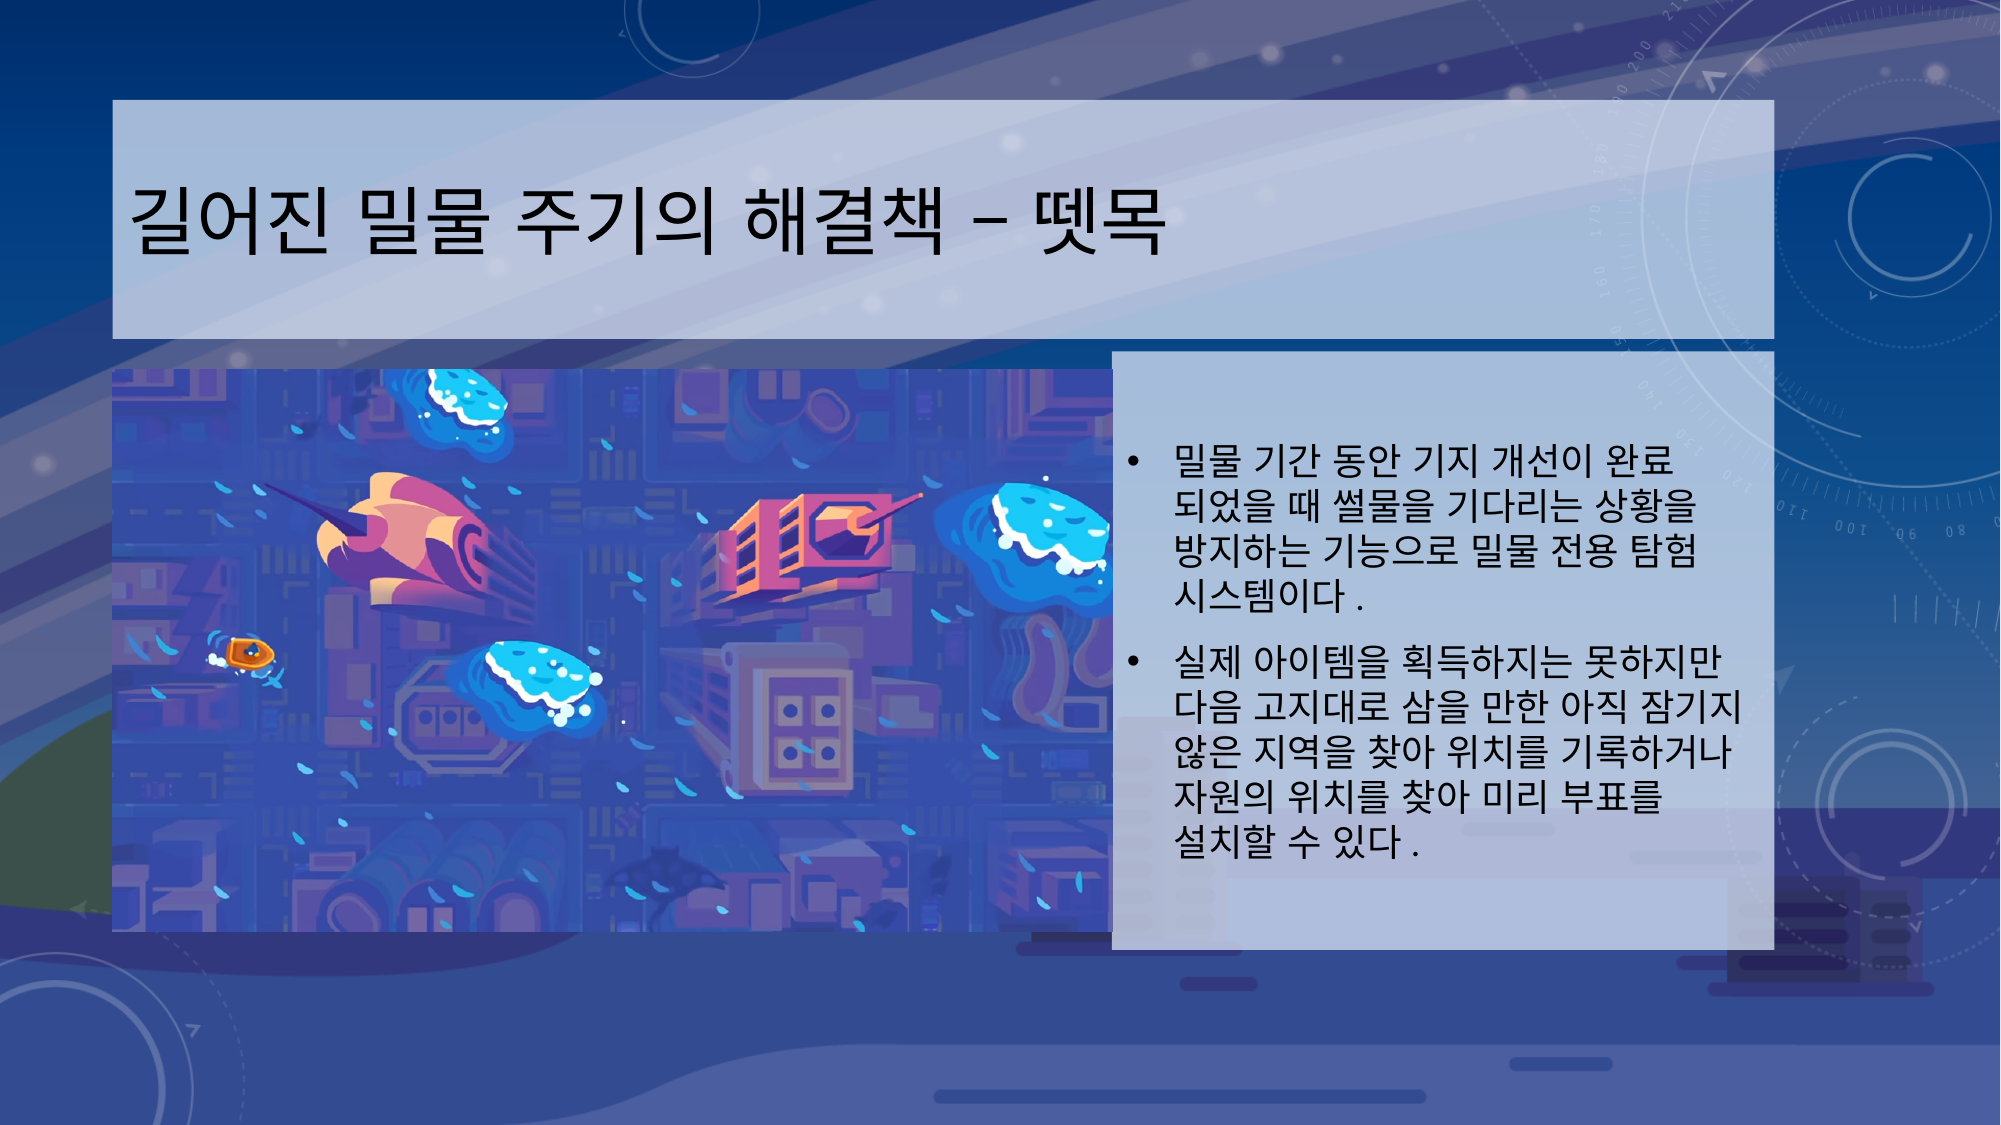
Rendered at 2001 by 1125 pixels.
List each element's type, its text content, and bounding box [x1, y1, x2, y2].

title 길어진 밀물 주기의 해결책 – 뗏목 [112, 99, 1775, 339]
picture [0, 0, 2001, 1125]
list 밀물 기간 동안 기지 개선이 완료 되었을 때 썰물을 기다리는 상황을 방지하는 기능으로 밀물 전용 탐험 시스템이다. 실제 아이템을 획득하지는 못하지만 다음 고지대로 삼을 만한 아직 잠기지 않은 지역을 찾아 위치를 기록하거나 자원의 위치를 찾아 미리 부표를 설치할 수 있다. [1111, 351, 1775, 950]
